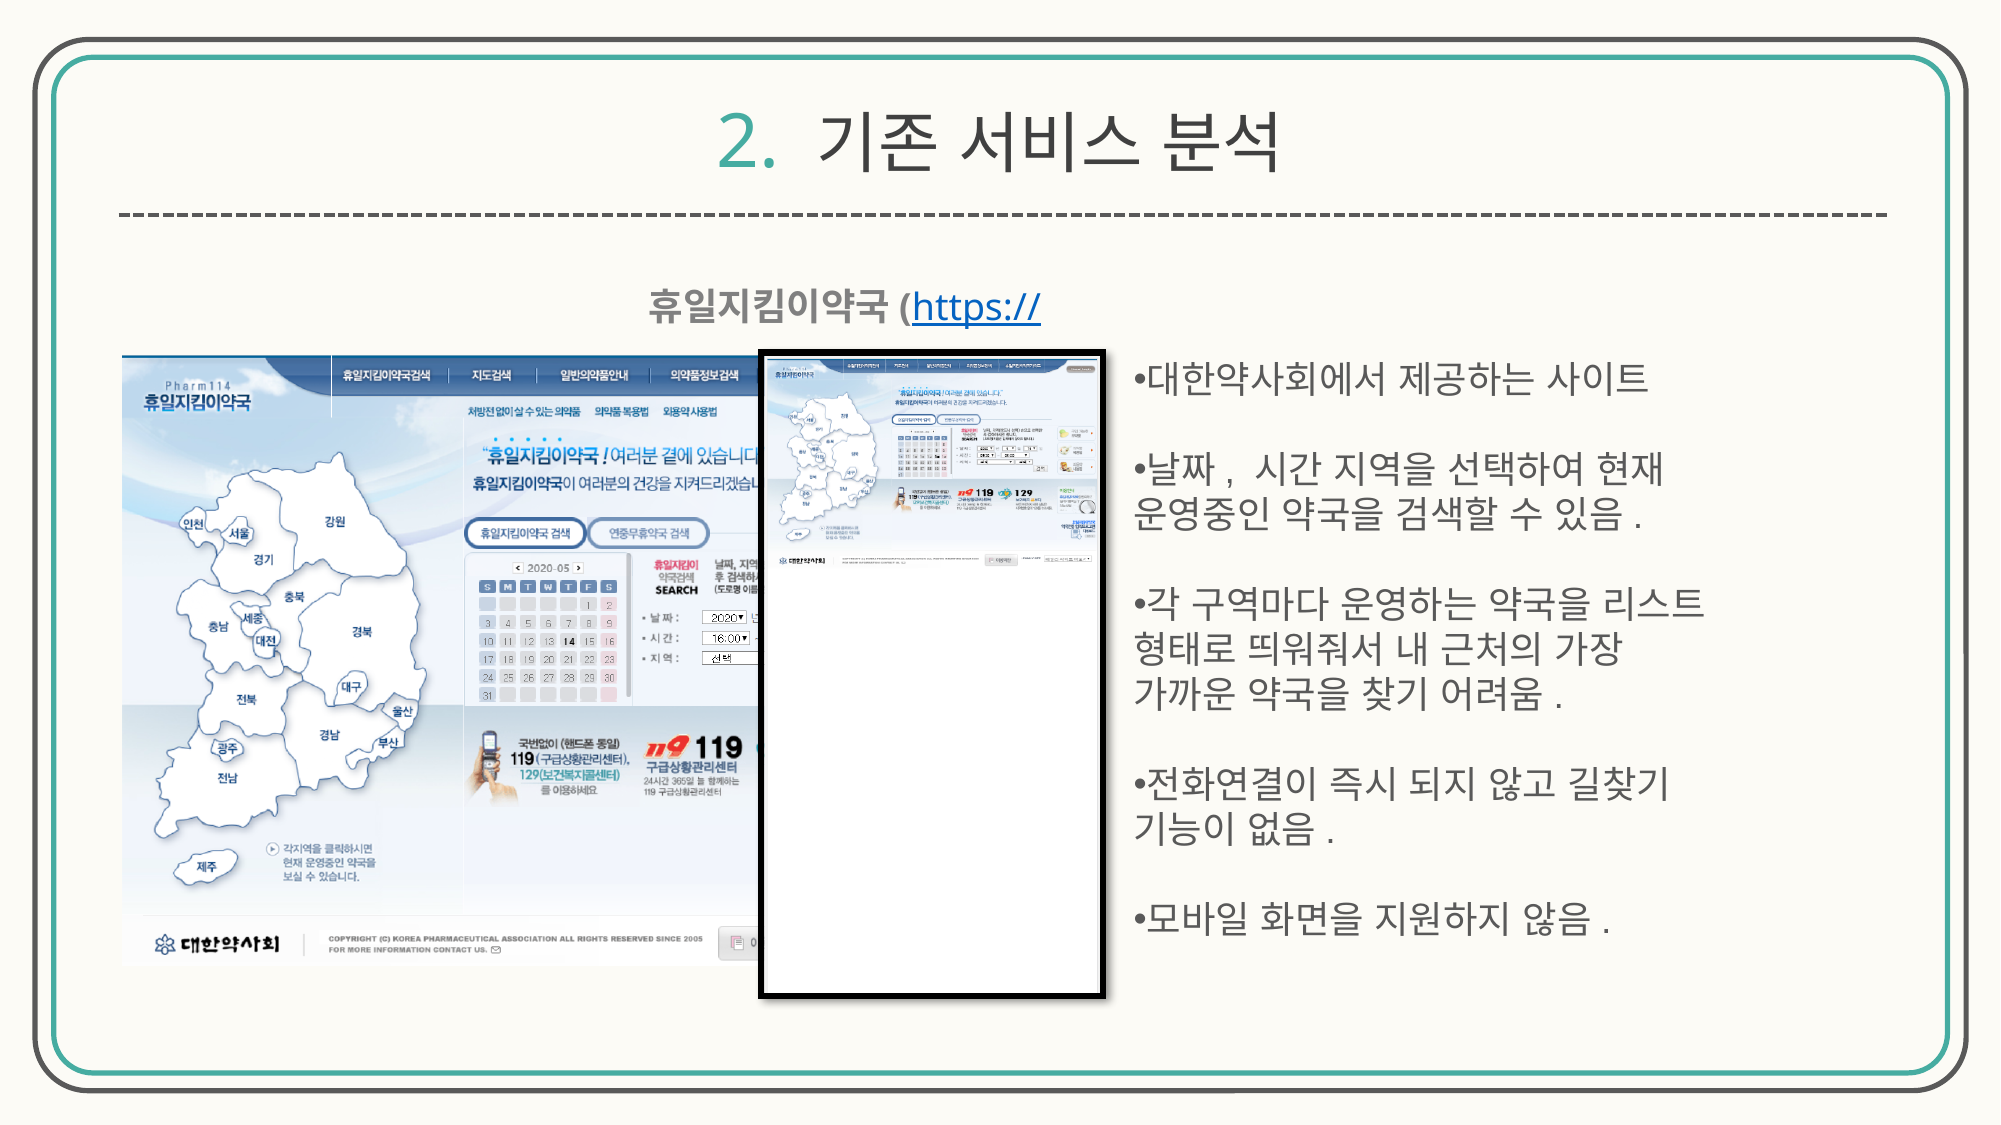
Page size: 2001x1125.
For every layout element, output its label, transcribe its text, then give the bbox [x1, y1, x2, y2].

text_box 2. 기존 서비스 분석 [701, 85, 1300, 190]
picture [118, 355, 1100, 993]
text_box 휴일지킴이약국(https://www.pharm114.or.kr/main.asp) [94, 249, 1056, 418]
text_box 대한약사회에서 제공하는 사이트 날짜, 시간 지역을 선택하여 현재 운영중인 약국을 검색할 수 있음. 각 구역마다 운영하는 약국을 리스트 형태로 띄워줘서 내 근처의 가장 가까운 약국을 찾기 어려움. 전화연결이 즉시 되지 않고 길찾기 기능이 없음. 모바일 화면을 지원하지 않음. [1118, 348, 1741, 949]
text_box [33, 38, 1968, 1092]
